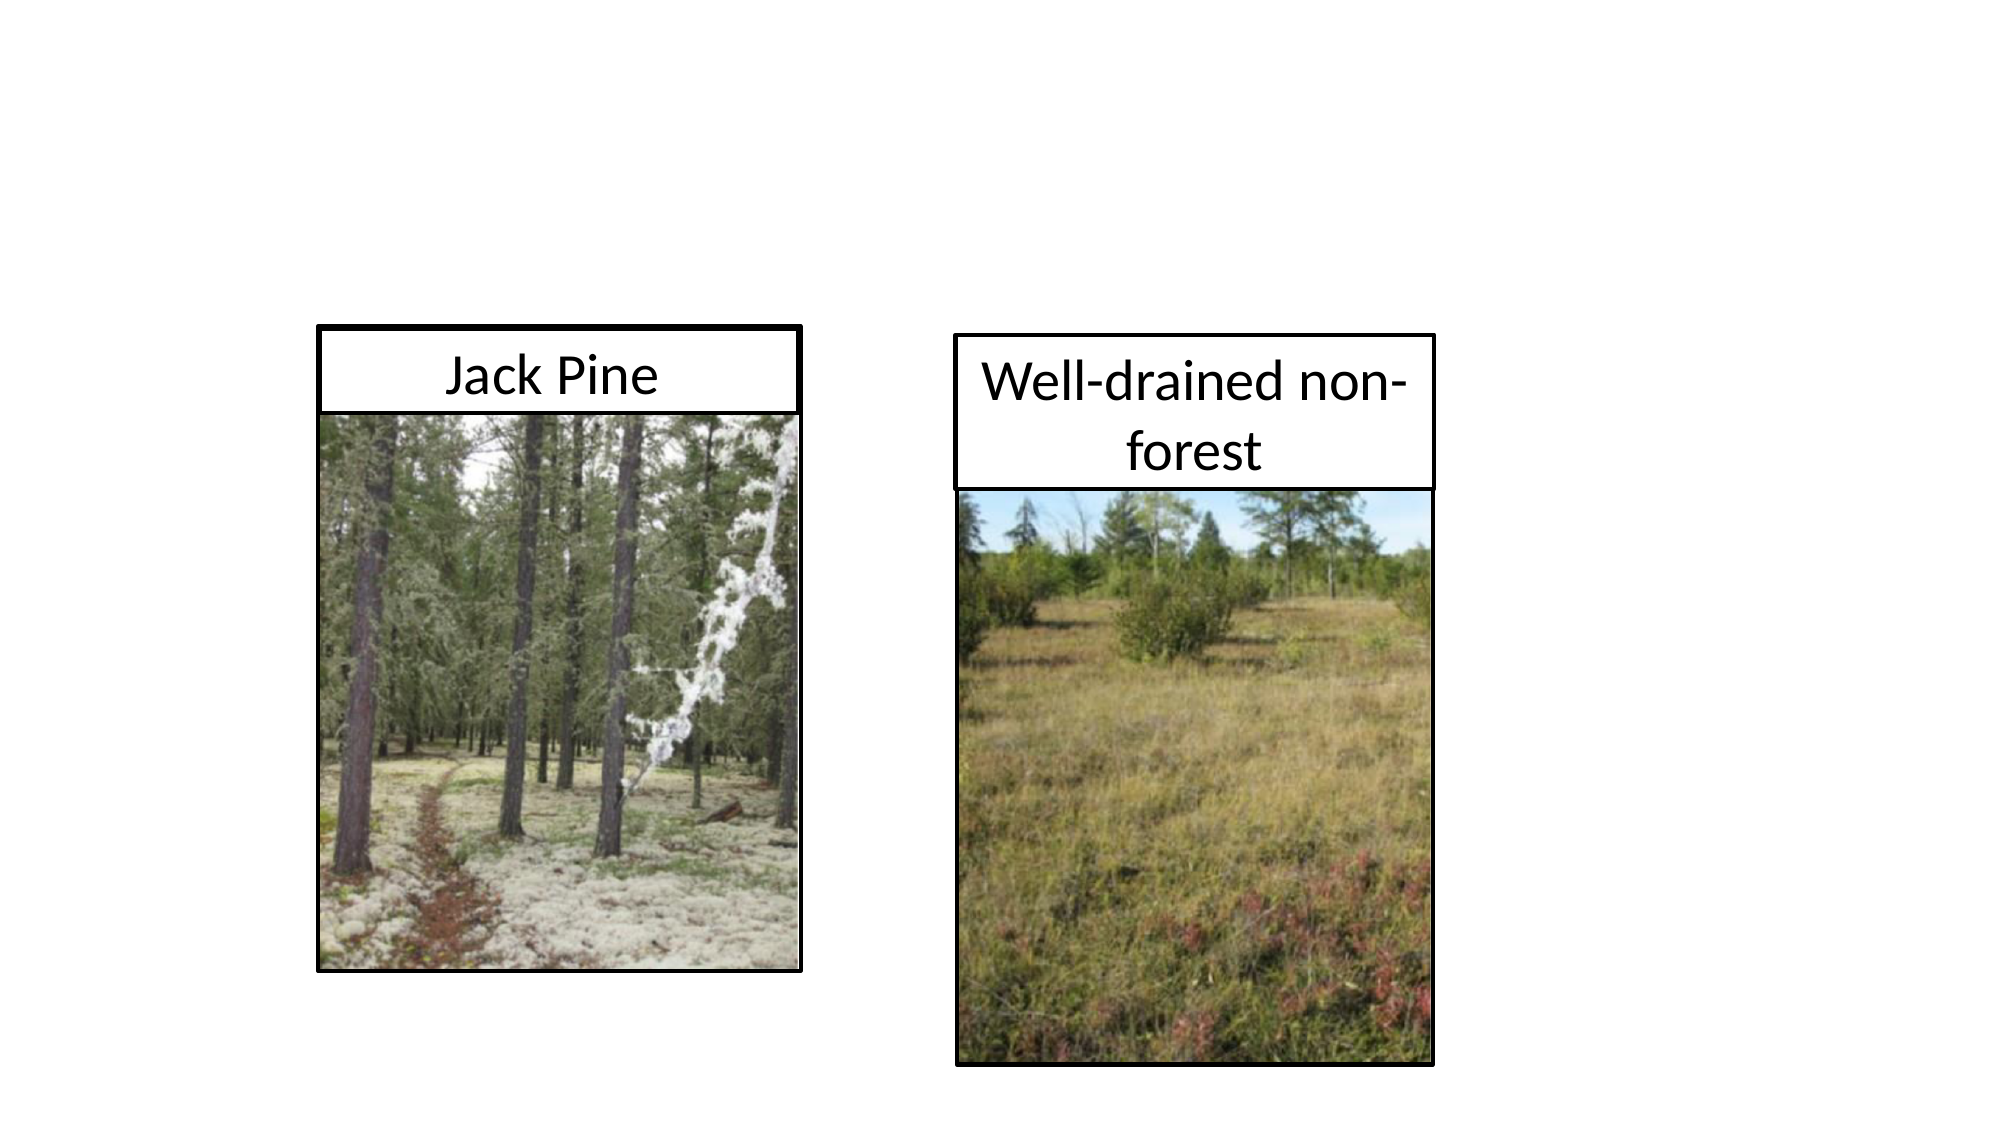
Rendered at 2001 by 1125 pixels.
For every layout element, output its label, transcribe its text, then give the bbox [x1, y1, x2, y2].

picture [958, 456, 1431, 1063]
picture [319, 328, 799, 969]
text_box Well-drained non-forest [955, 334, 1435, 490]
